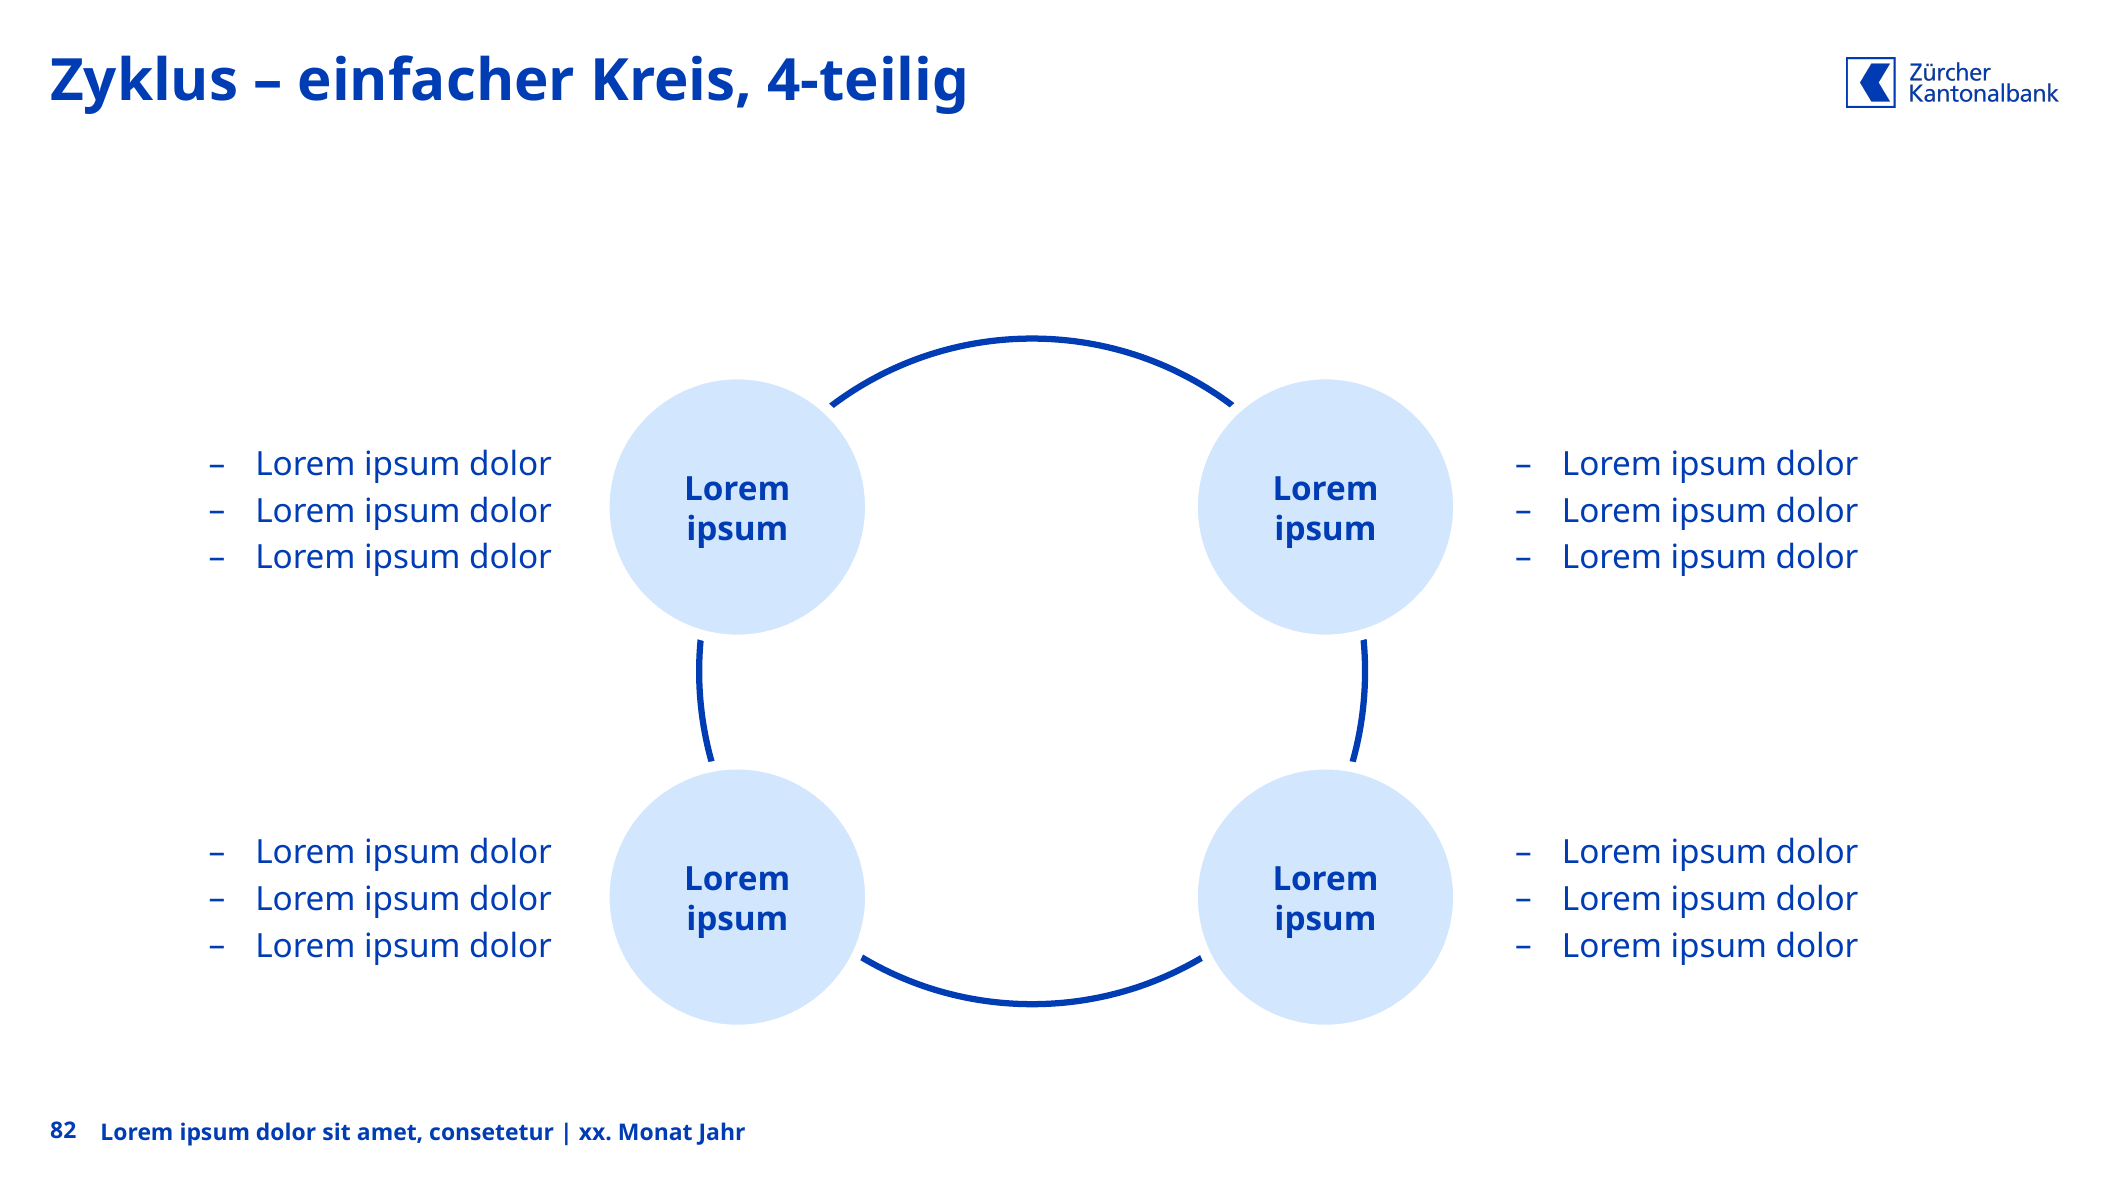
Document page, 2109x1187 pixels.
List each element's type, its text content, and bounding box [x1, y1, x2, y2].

text_box Lorem ipsum [1191, 763, 1460, 1031]
text_box Lorem ipsum dolor Lorem ipsum dolor Lorem ipsum dolor [208, 449, 605, 568]
text_box Lorem ipsum dolor Lorem ipsum dolor Lorem ipsum dolor [1515, 837, 2006, 957]
text_box Lorem ipsum [605, 373, 872, 641]
text_box Lorem ipsum dolor Lorem ipsum dolor Lorem ipsum dolor [208, 837, 605, 957]
text_box [698, 337, 1367, 1006]
text_box Lorem ipsum [605, 763, 872, 1031]
text_box Lorem ipsum [1191, 373, 1460, 641]
text_box Lorem ipsum dolor Lorem ipsum dolor Lorem ipsum dolor [1515, 449, 2006, 568]
slide_number 82 [50, 1115, 100, 1147]
title Zyklus – einfacher Kreis, 4-teilig [50, 47, 1721, 189]
picture [1846, 57, 2059, 108]
footer Lorem ipsum dolor sit amet, consetetur | xx. Monat Jahr [100, 1115, 1721, 1147]
